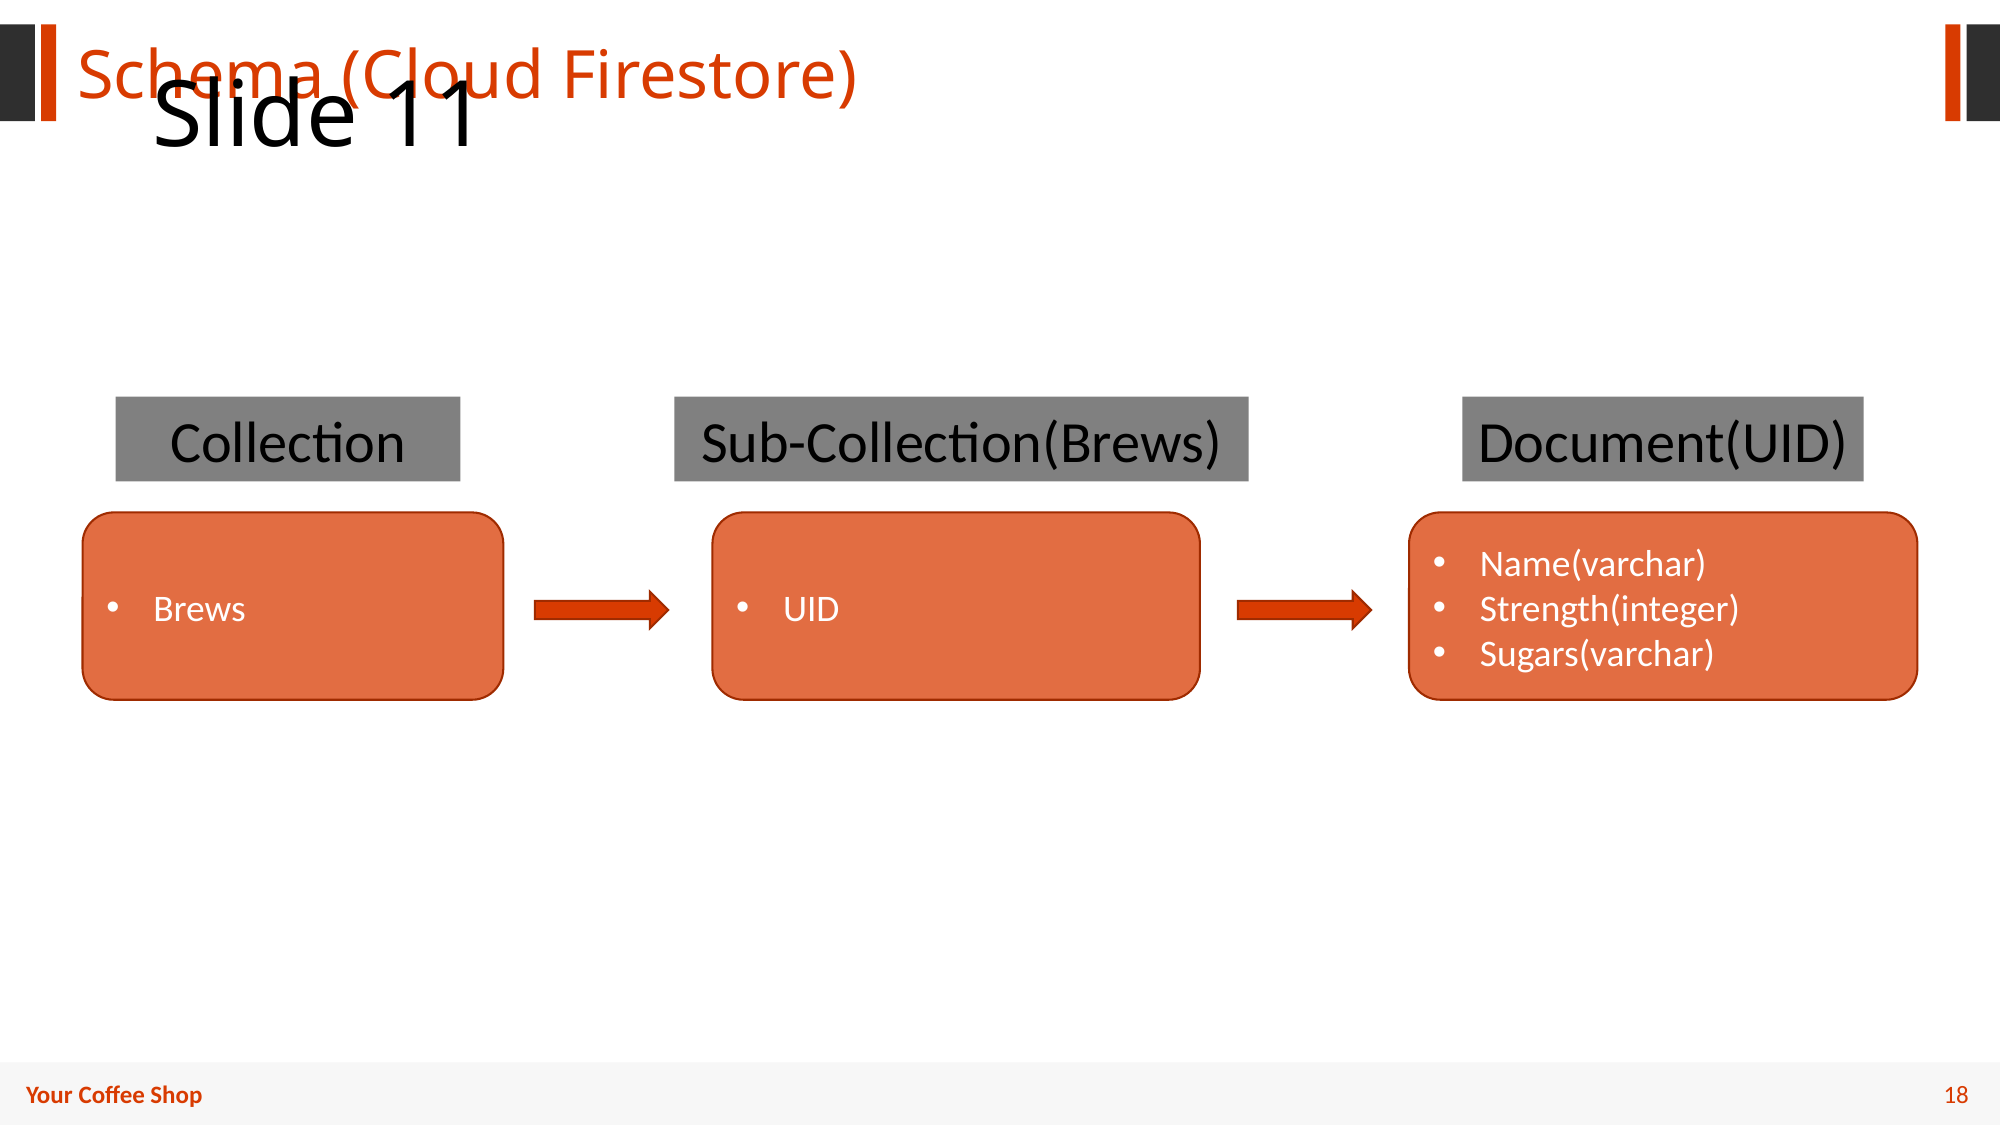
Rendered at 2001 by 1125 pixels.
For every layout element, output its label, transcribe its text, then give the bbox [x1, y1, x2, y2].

text_box Name(varchar) Strength(integer) Sugars(varchar) [1407, 511, 1919, 701]
text_box Schema (Cloud Firestore) [62, 39, 1063, 119]
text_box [0, 24, 57, 122]
text_box [1236, 589, 1373, 631]
title Slide 11 [137, 59, 1863, 278]
text_box Collection [115, 396, 461, 482]
text_box Sub-Collection(Brews) [674, 396, 1249, 482]
text_box [533, 589, 670, 631]
text_box UID [711, 511, 1201, 701]
text_box Document(UID) [1462, 396, 1864, 482]
text_box Brews [81, 511, 505, 701]
